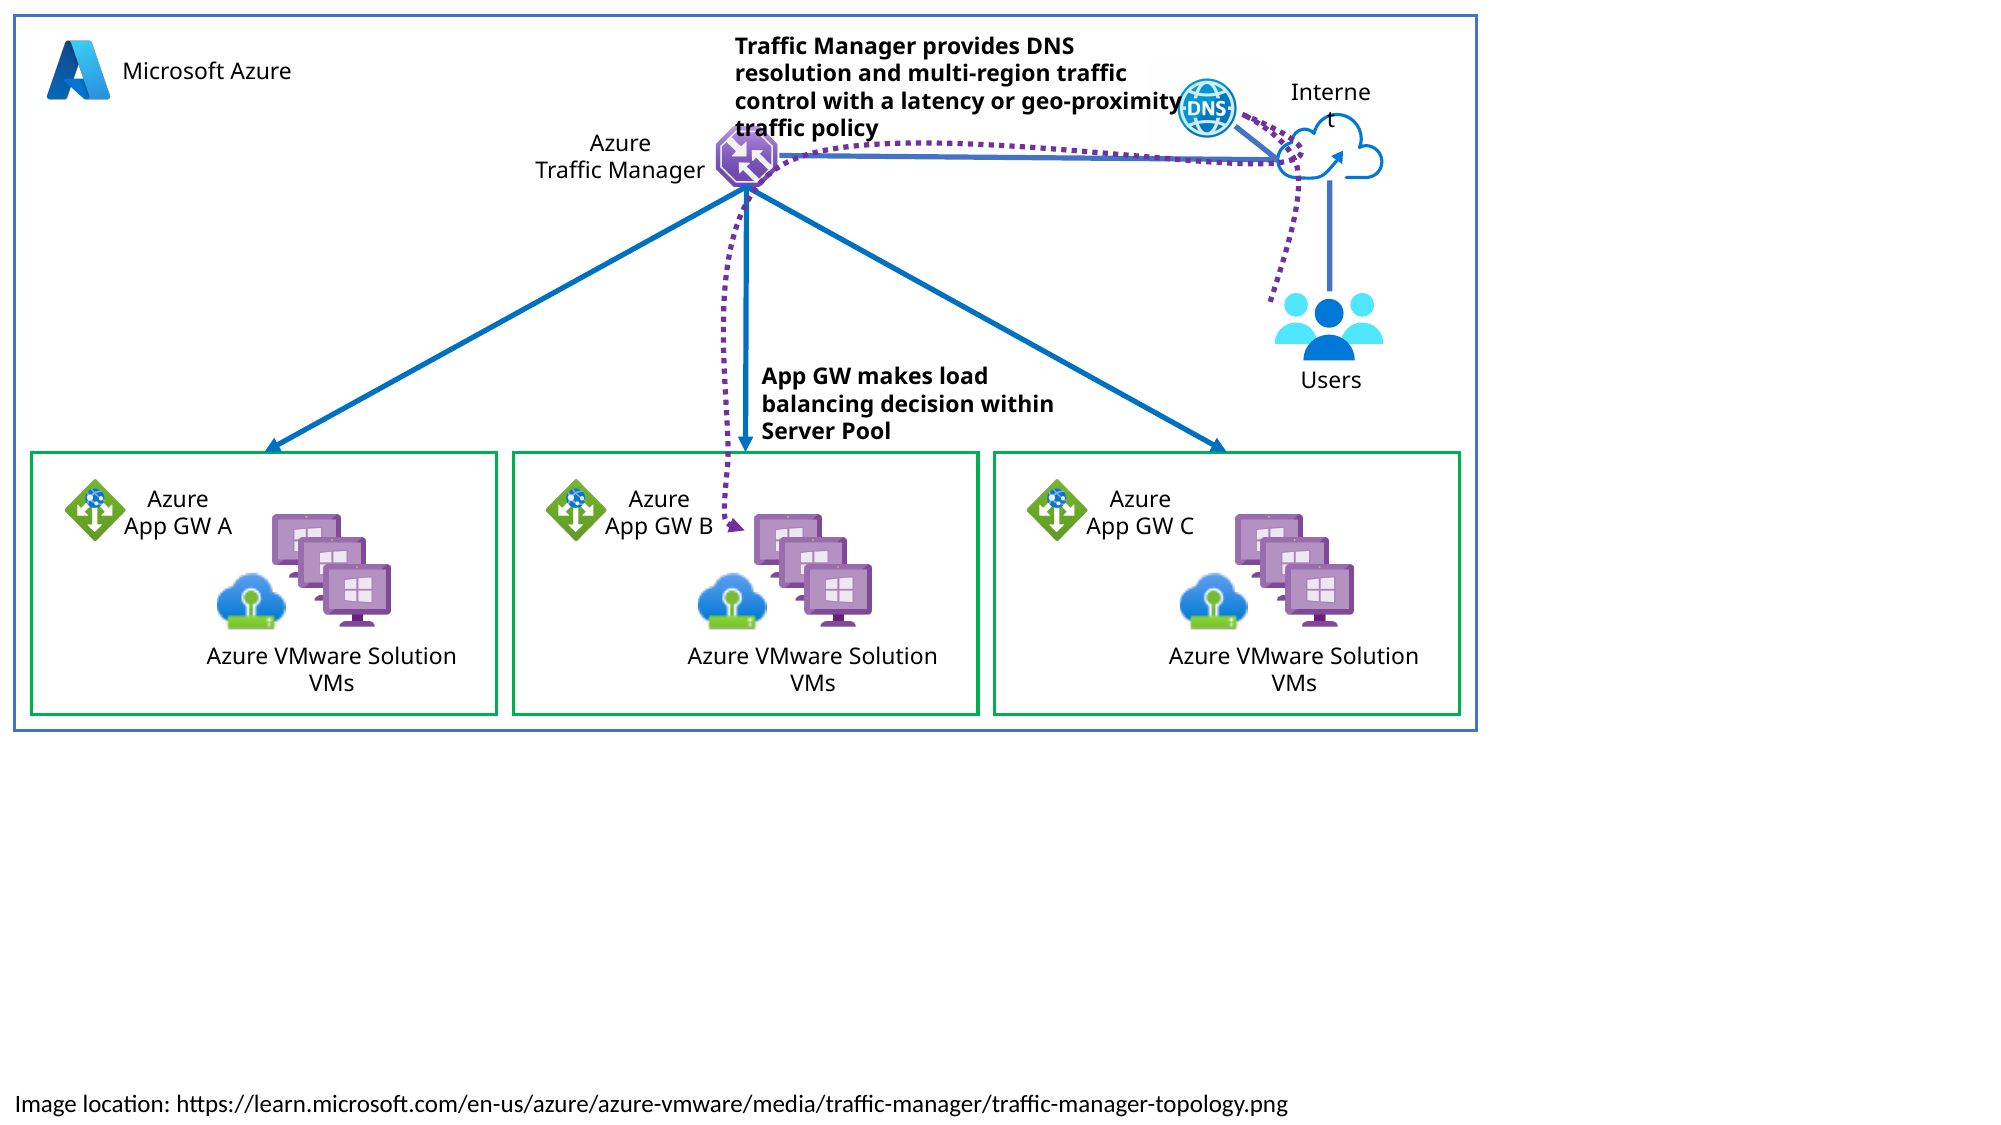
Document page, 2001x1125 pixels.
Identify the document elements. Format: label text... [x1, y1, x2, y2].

text_box Image location: https://learn.microsoft.com/en-us/azure/azure-vmware/media/traffic-manager/traffic-manager-topology.png [0, 1080, 1446, 1125]
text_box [14, 15, 1477, 731]
